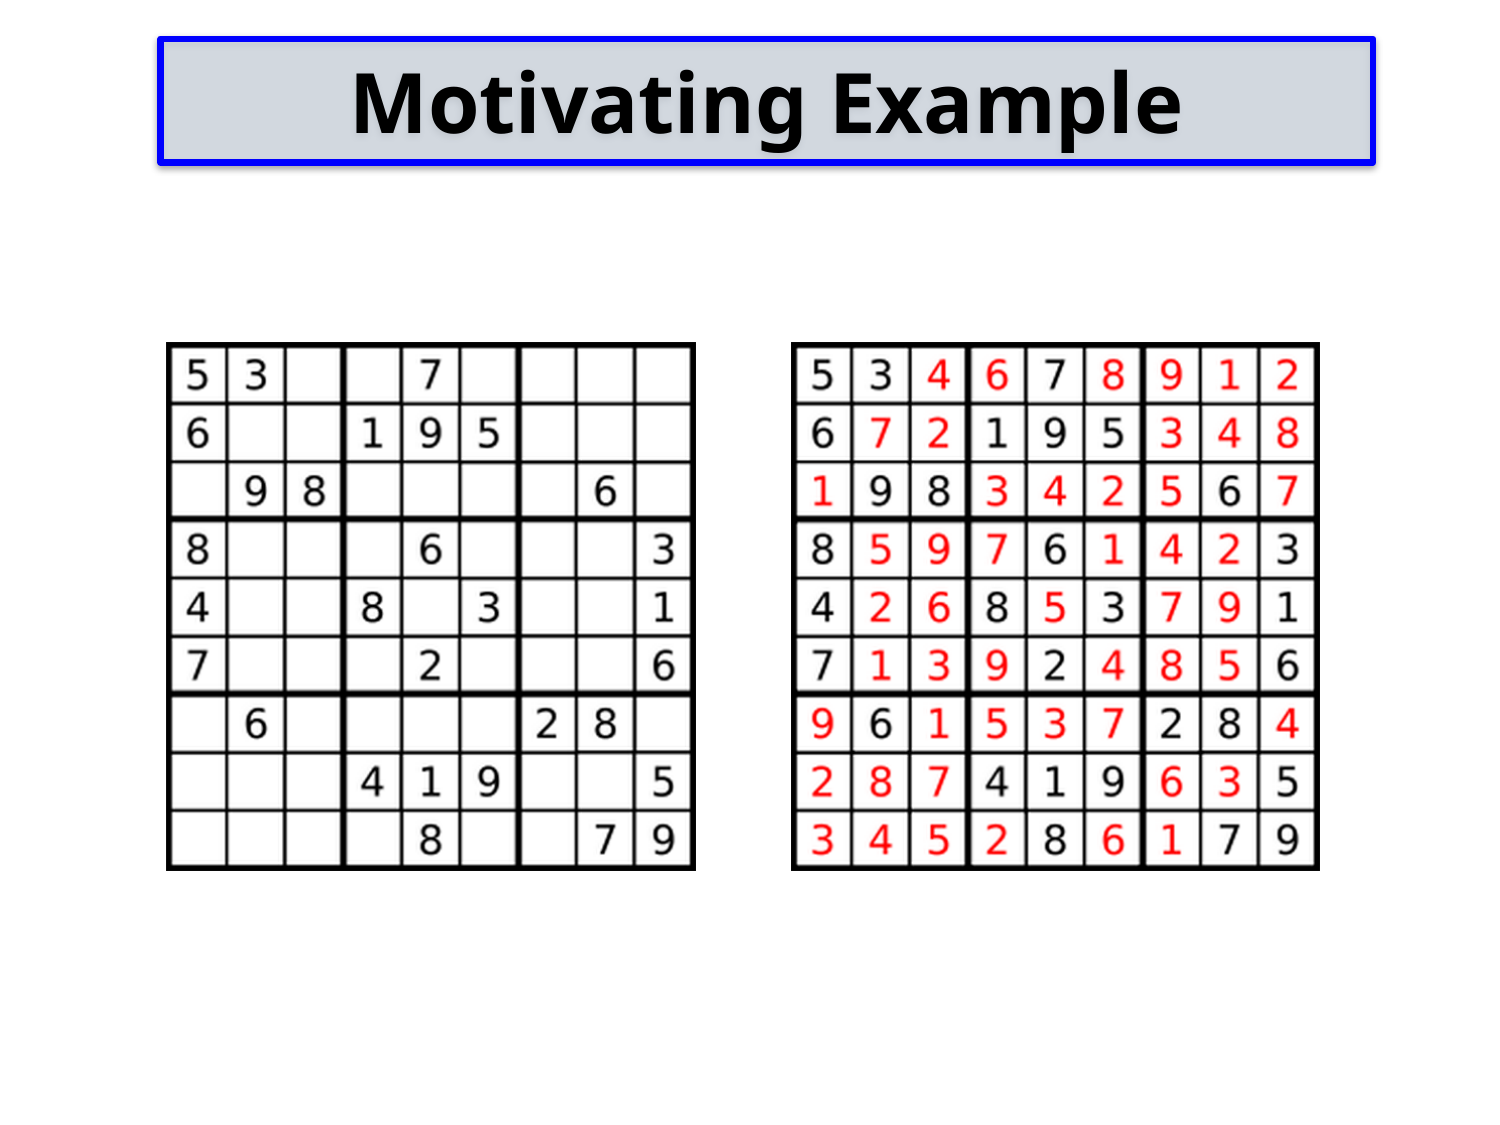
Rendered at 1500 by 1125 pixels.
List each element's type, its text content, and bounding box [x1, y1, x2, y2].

picture [160, 337, 698, 876]
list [787, 337, 1325, 877]
text_box Motivating Example [157, 36, 1376, 166]
